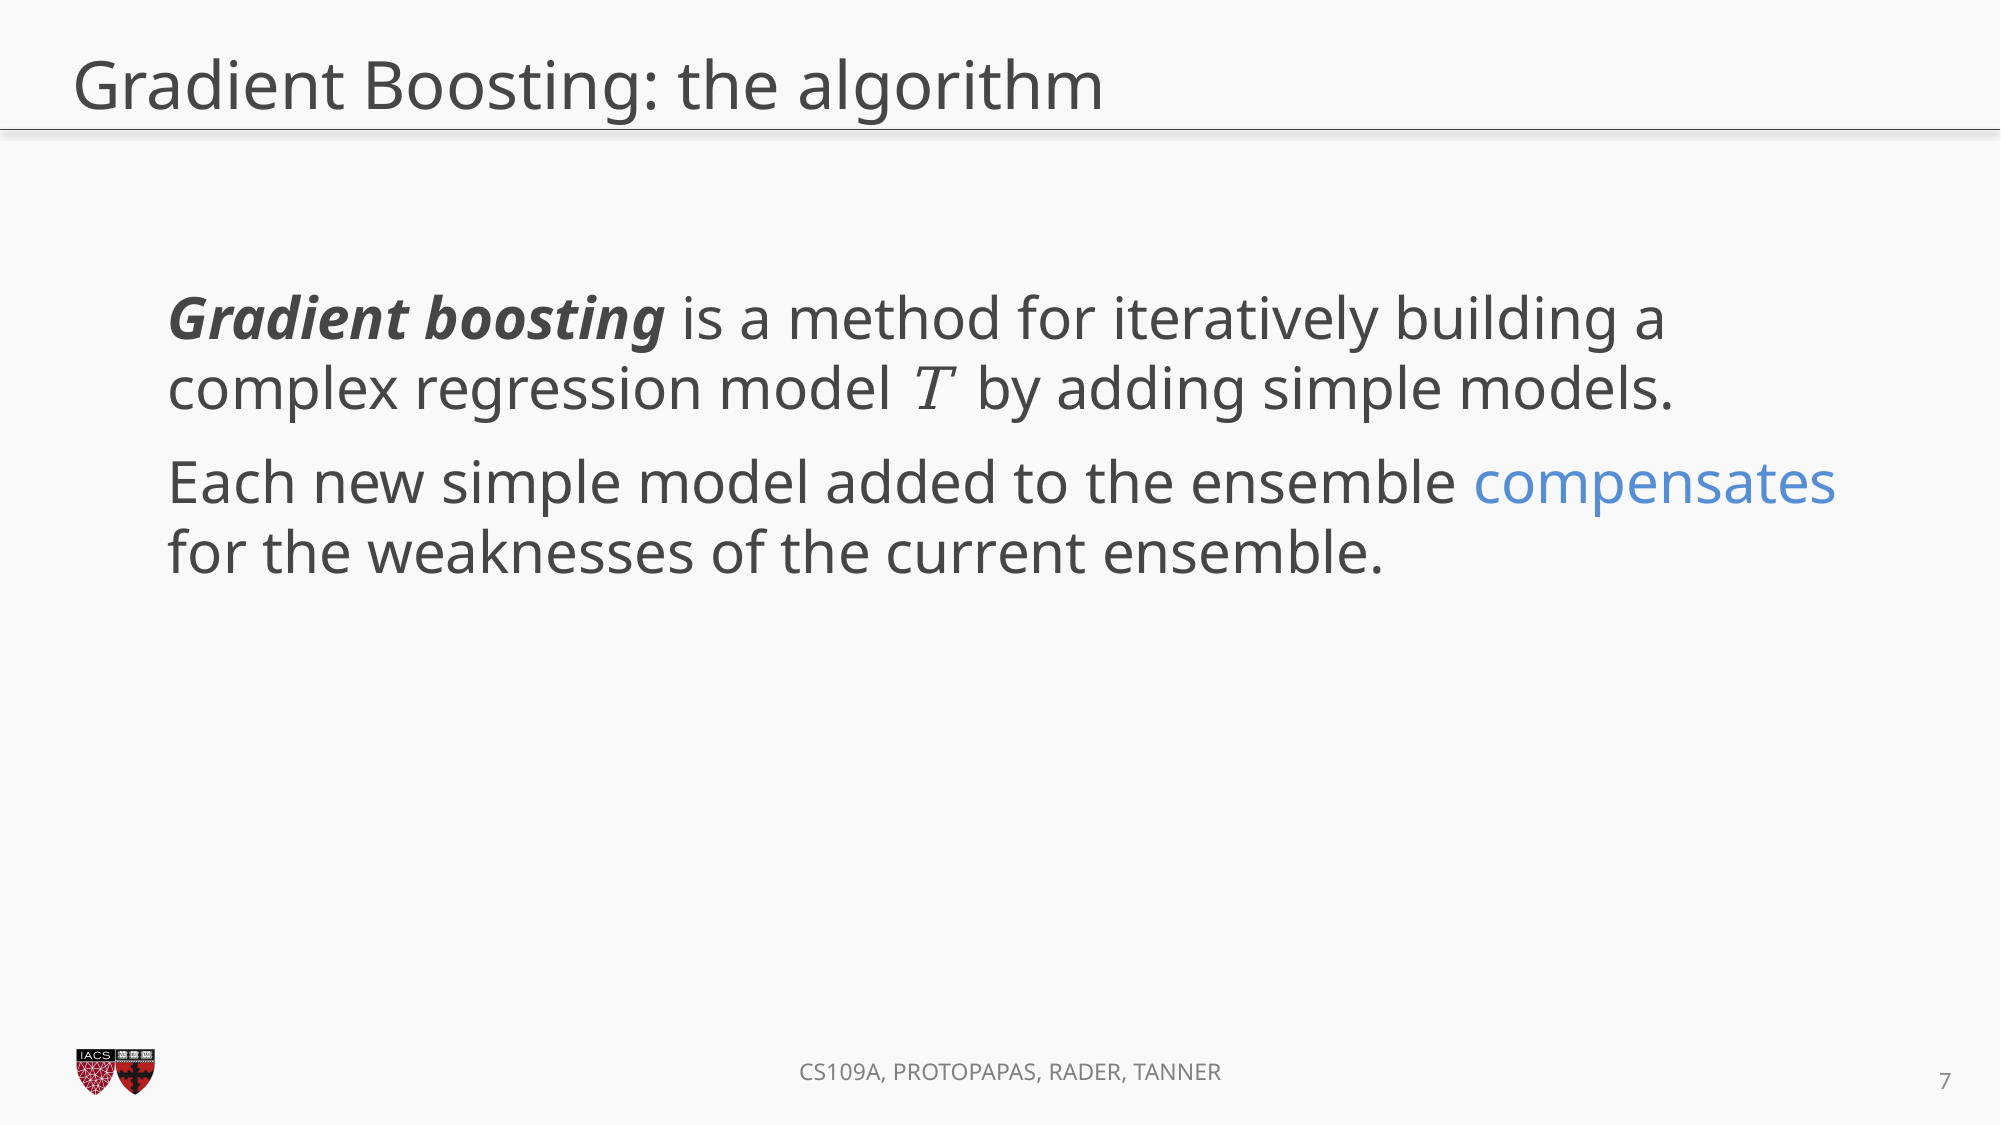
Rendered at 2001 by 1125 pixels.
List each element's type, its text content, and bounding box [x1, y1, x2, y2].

picture [75, 1049, 155, 1095]
list Gradient boosting is a method for iteratively building a complex regression model T by adding simple models. Each new simple model added to the ensemble compensates for the weaknesses of the current ensemble. [153, 273, 1902, 600]
slide_number 7 [1500, 1050, 1967, 1110]
title Gradient Boosting: the algorithm [57, 35, 1943, 162]
